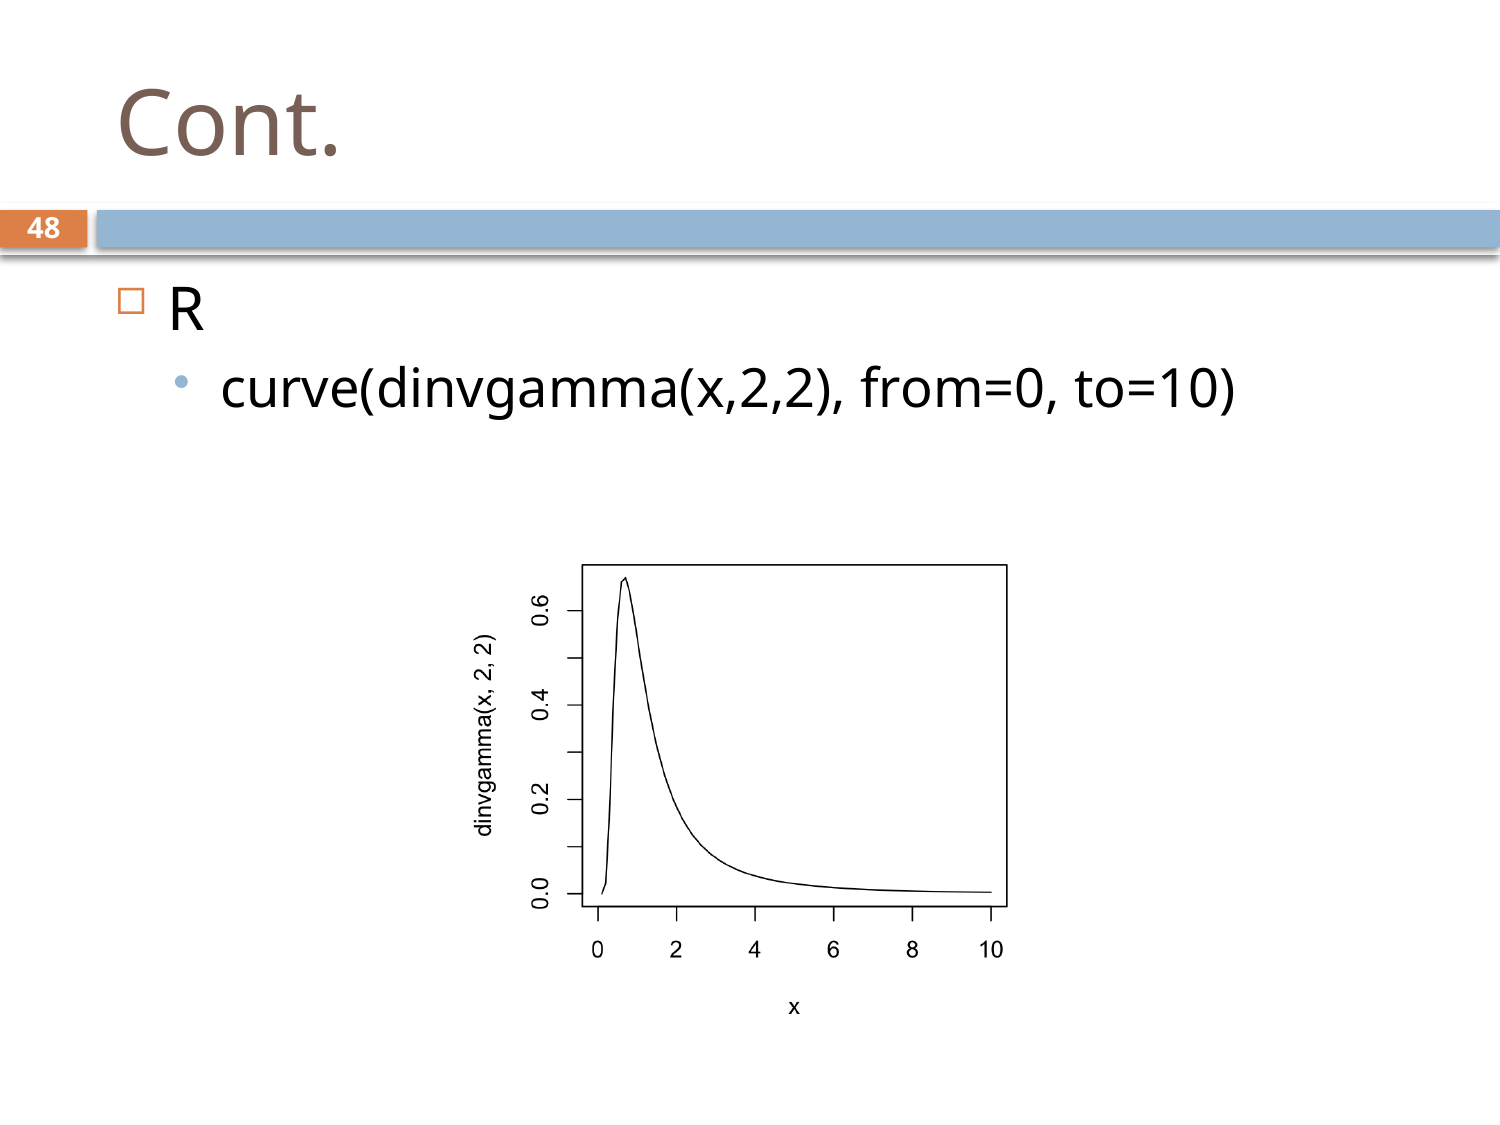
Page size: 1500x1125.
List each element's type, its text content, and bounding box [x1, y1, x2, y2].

list R curve(dinvgamma(x,2,2), from=0, to=10) [100, 262, 1438, 1000]
picture [461, 537, 1044, 1033]
slide_number 48 [0, 208, 88, 249]
title Cont. [100, 37, 1438, 200]
